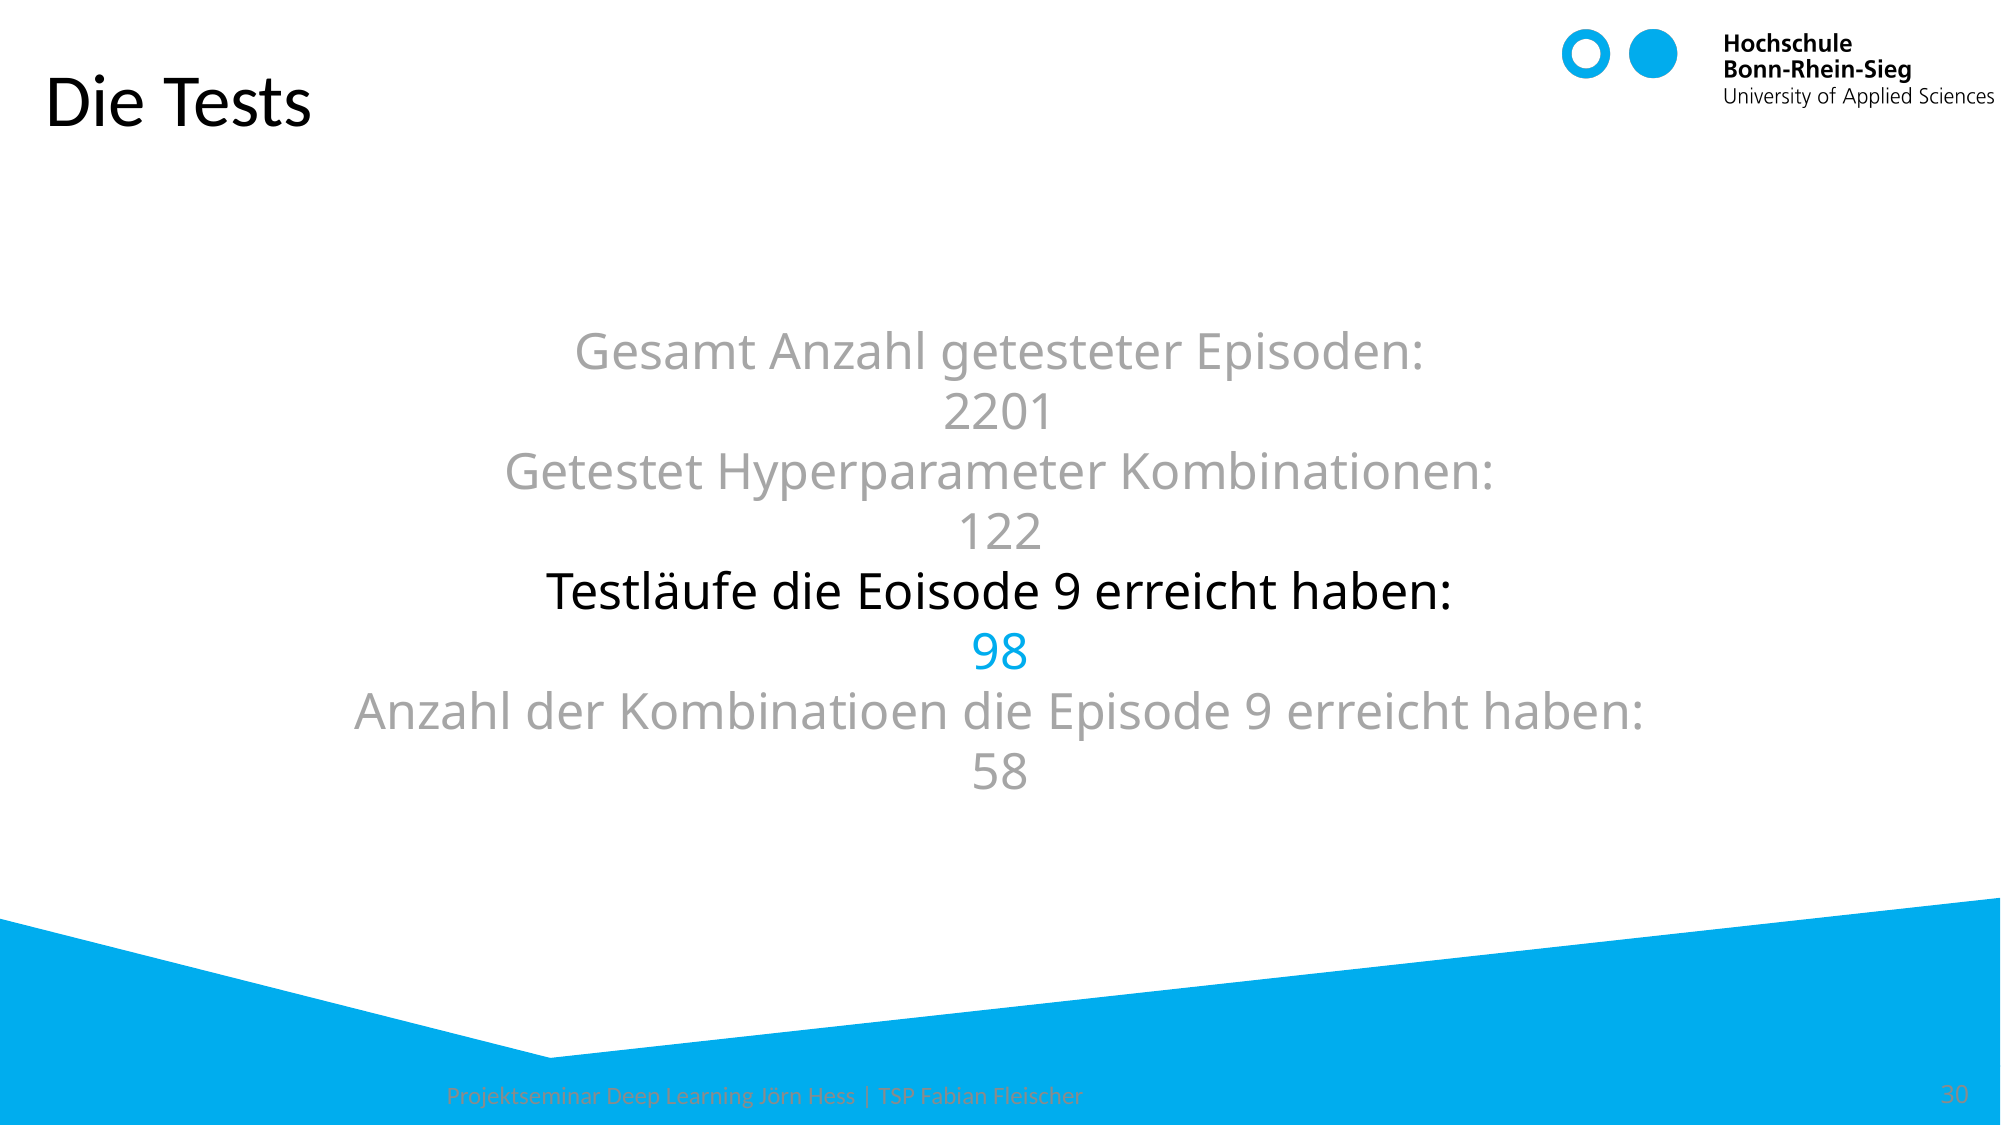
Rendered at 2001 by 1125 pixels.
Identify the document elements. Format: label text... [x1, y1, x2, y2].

text_box Gesamt Anzahl getesteter Episoden: 2201 Getestet Hyperparameter Kombinationen: 122 Testläufe die Eoisode 9 erreicht haben: 98 Anzahl der Kombinatioen die Episode 9 erreicht haben: 58 [339, 312, 1661, 808]
picture [1561, 29, 1994, 108]
slide_number 30 [1534, 1065, 1985, 1125]
picture [1561, 29, 1579, 52]
picture [1572, 40, 1600, 68]
footer Projektseminar Deep Learning Jörn Hess | TSP Fabian Fleischer [0, 1065, 1532, 1125]
text_box Die Tests [30, 43, 1032, 149]
